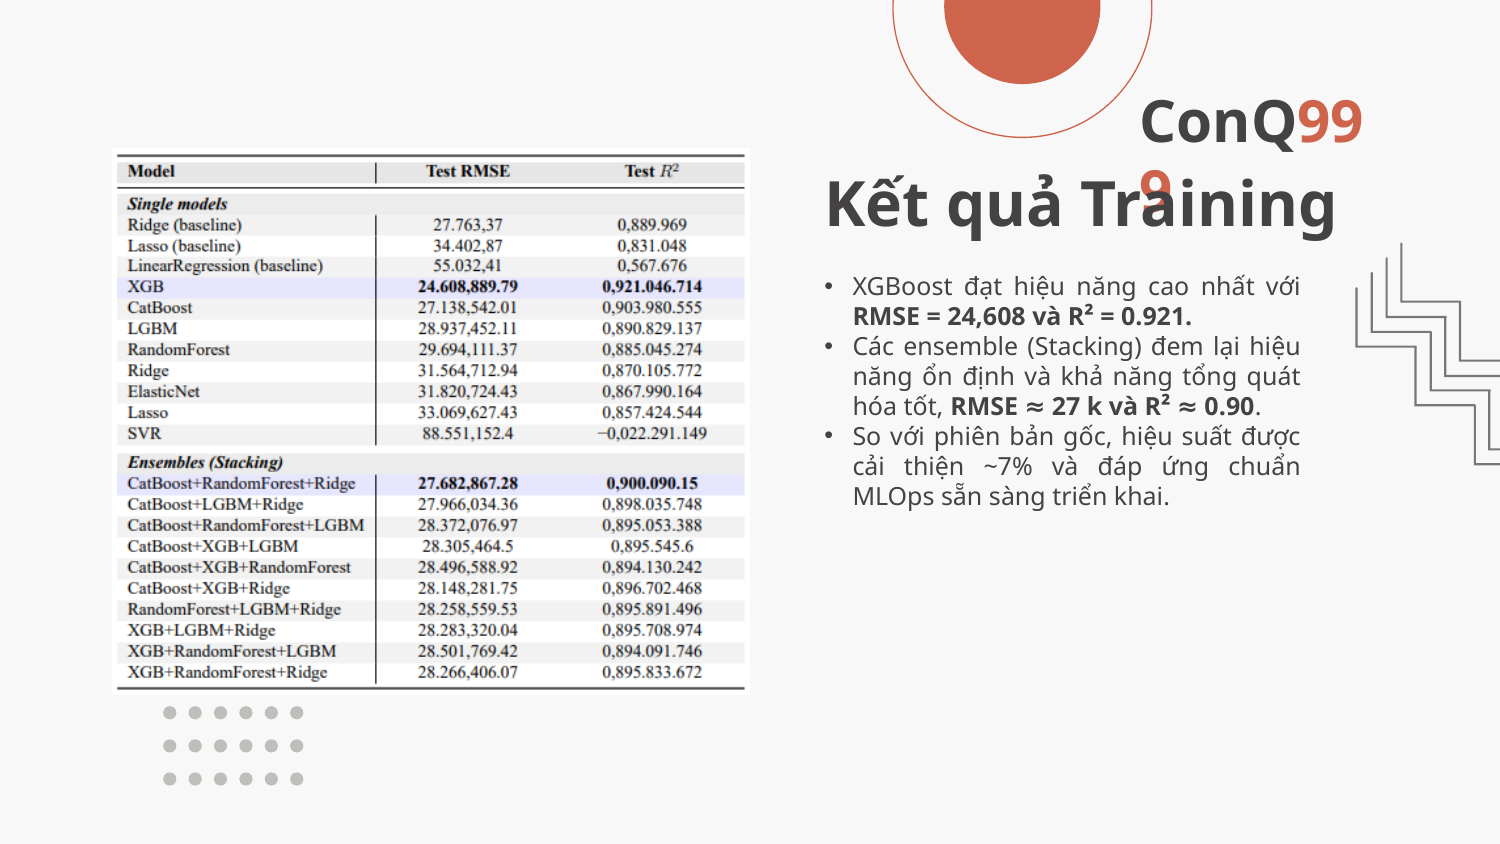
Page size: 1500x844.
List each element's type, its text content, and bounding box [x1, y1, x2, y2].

subtitle XGBoost đạt hiệu năng cao nhất với RMSE = 24,608 và R² = 0.921. Các ensemble (Stacking) đem lại hiệu năng ổn định và khả năng tổng quát hóa tốt, RMSE ≈ 27 k và R² ≈ 0.90. So với phiên bản gốc, hiệu suất được cải thiện ~7% và đáp ứng chuẩn MLOps sẵn sàng triển khai. [809, 255, 1317, 397]
title Kết quả Training [809, 149, 1421, 271]
picture [111, 148, 751, 696]
